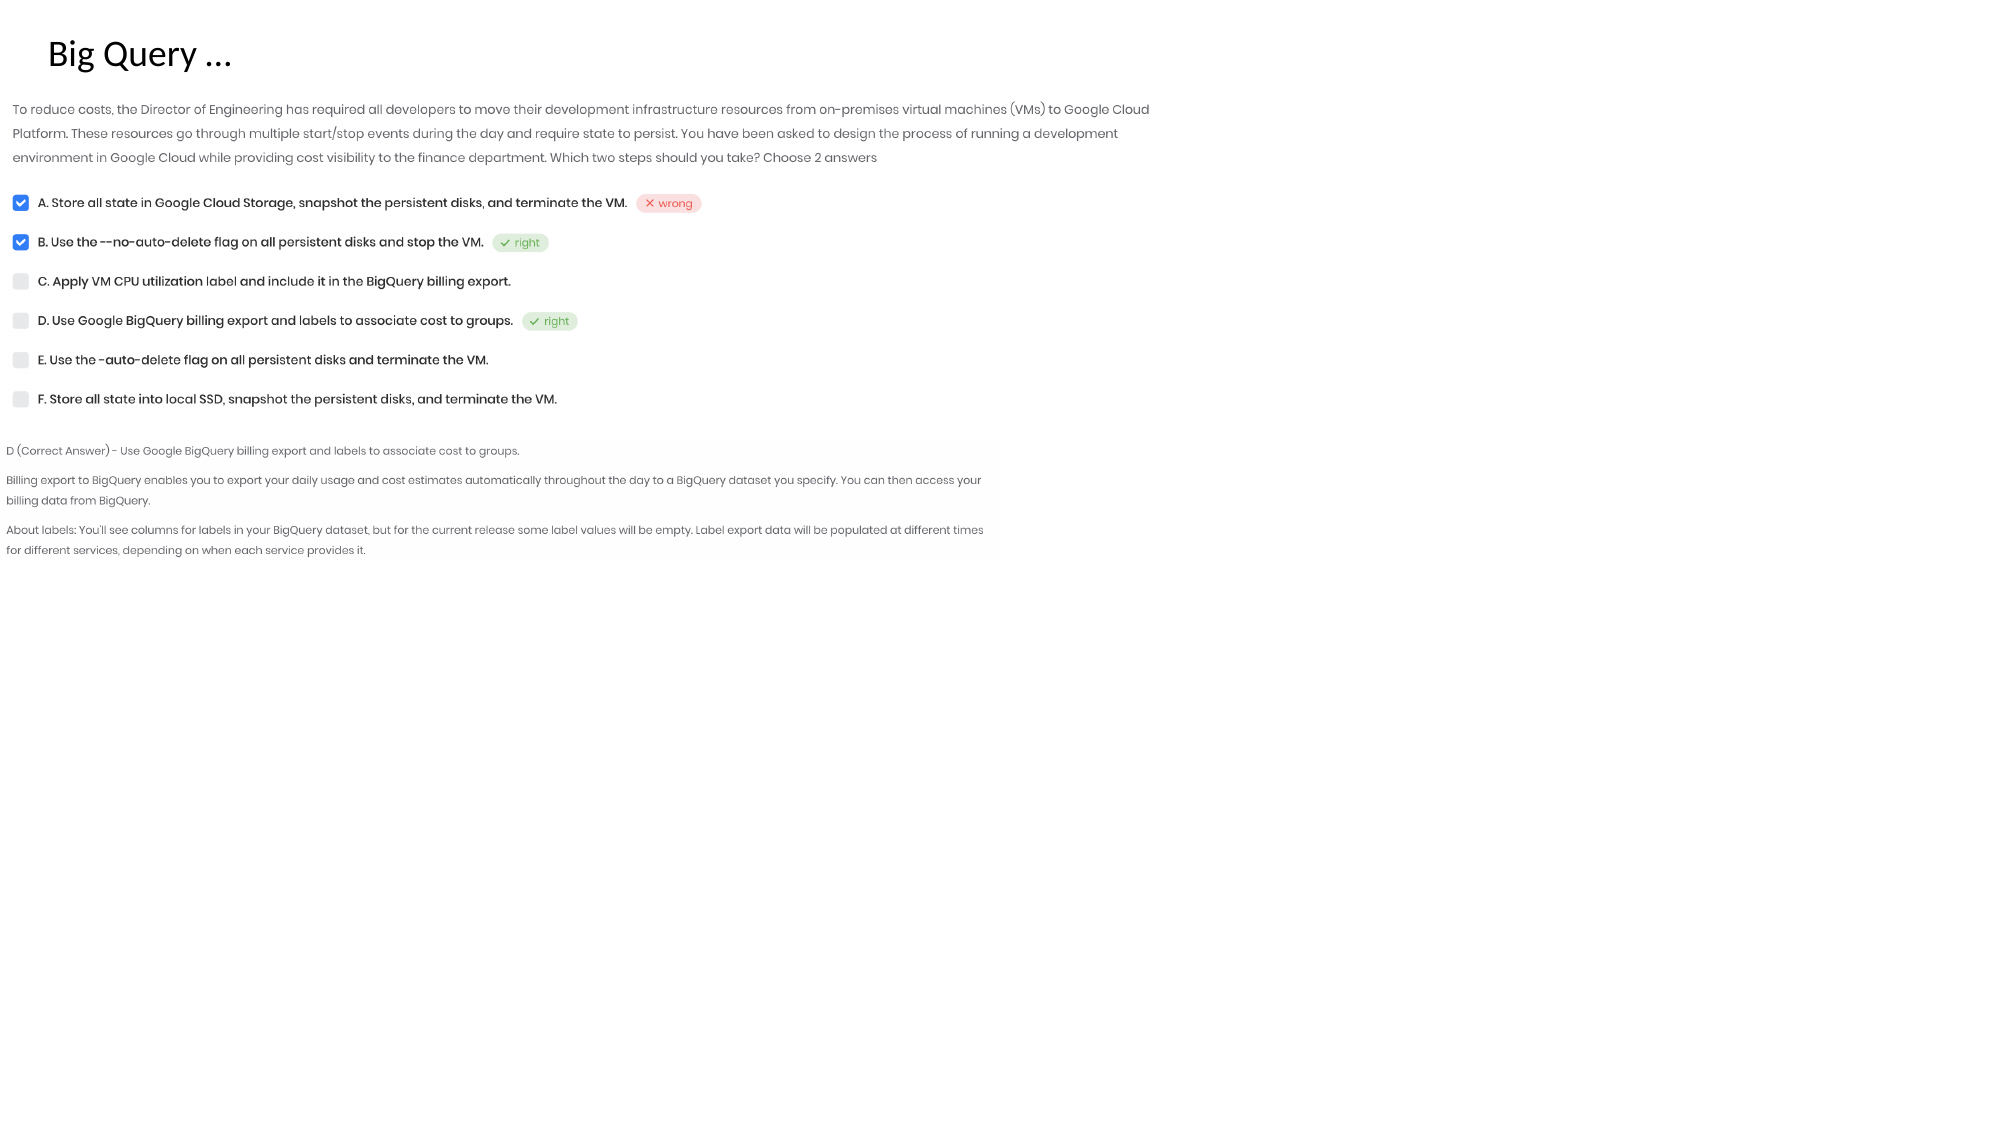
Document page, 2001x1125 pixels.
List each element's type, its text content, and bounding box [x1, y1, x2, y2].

text_box Big Query … [33, 21, 247, 82]
picture [0, 94, 1162, 427]
picture [0, 440, 1000, 563]
